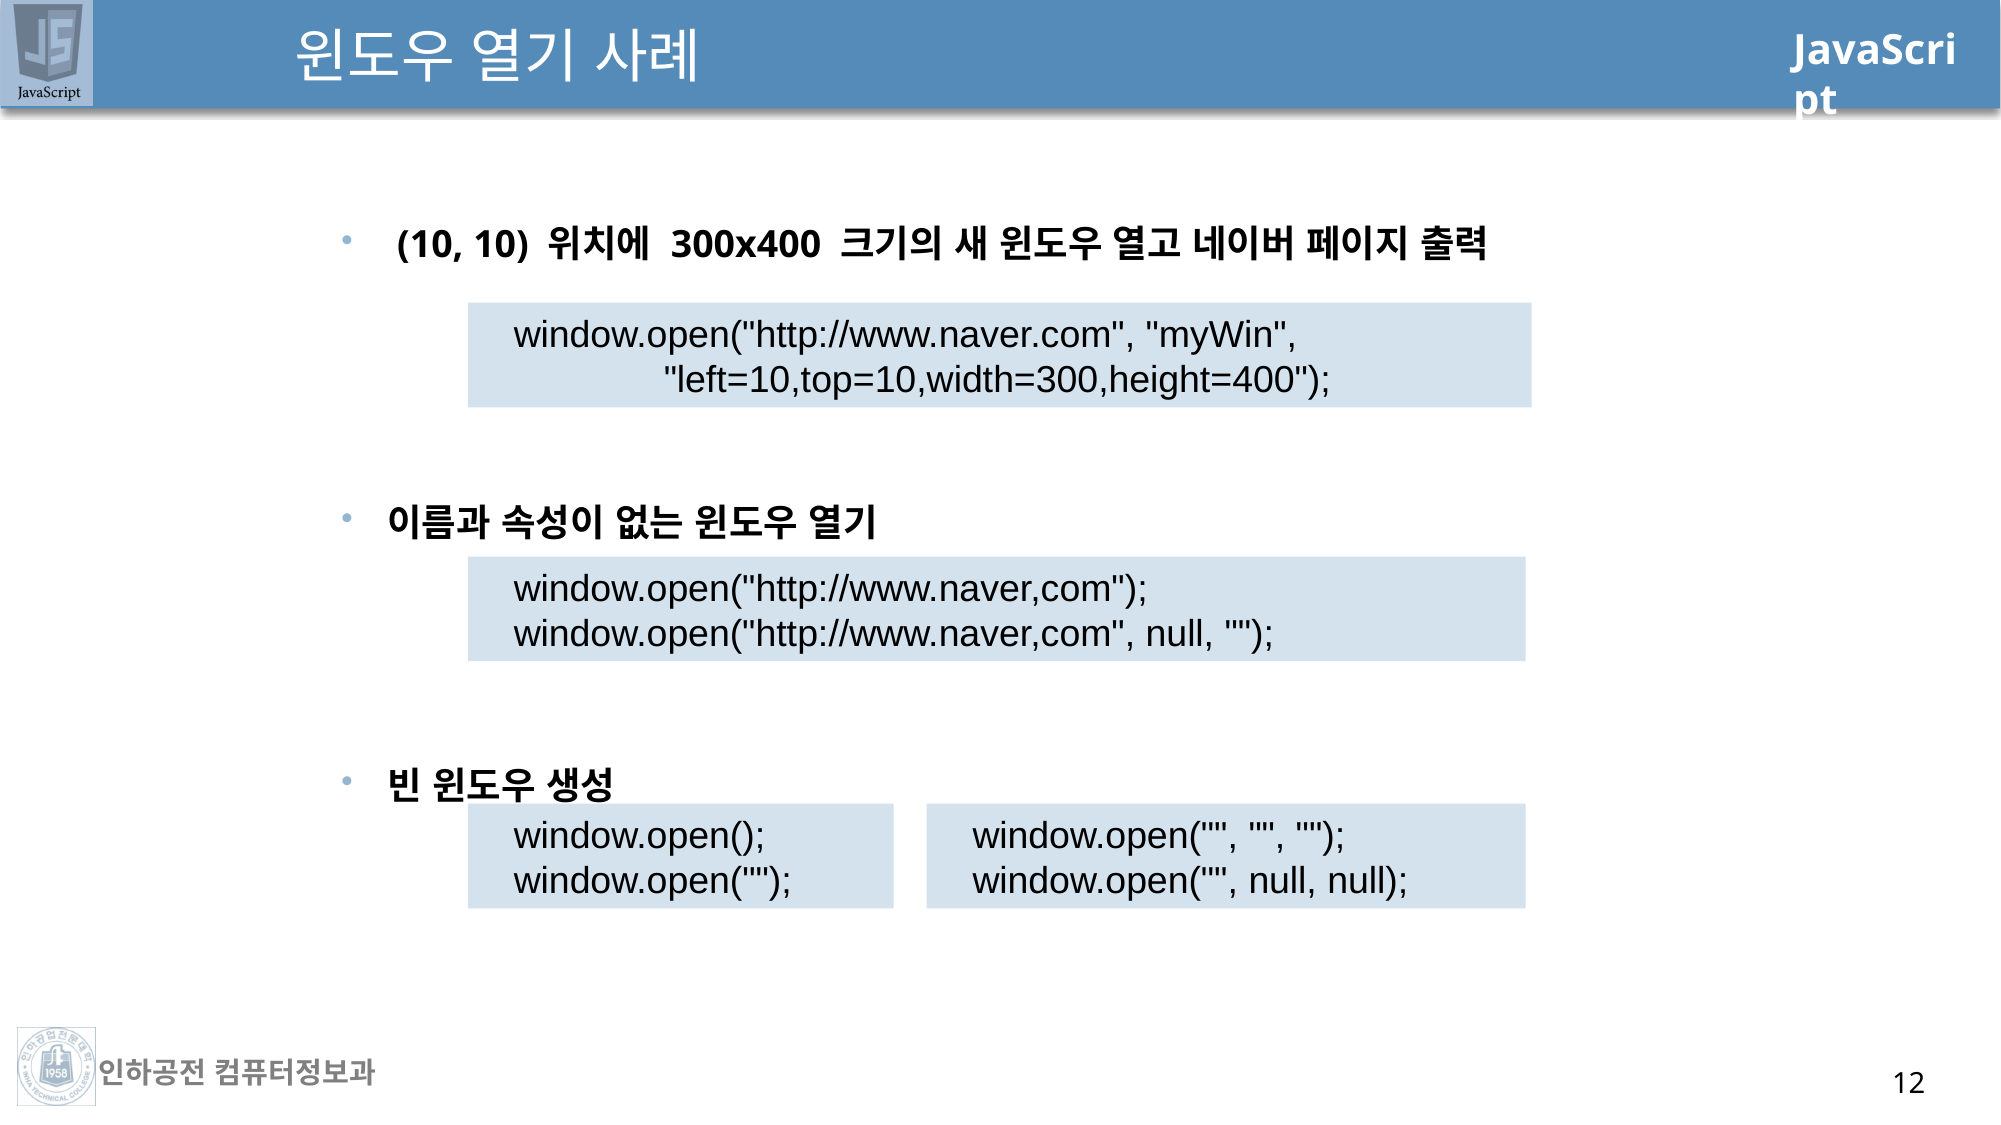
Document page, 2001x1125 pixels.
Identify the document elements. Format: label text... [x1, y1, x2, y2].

text_box window.open("http://www.naver.com", "myWin", "left=10,top=10,width=300,height=400"); [467, 302, 1532, 408]
text_box window.open("http://www.naver,com"); window.open("http://www.naver,com", null, ""); [467, 556, 1526, 662]
text_box window.open(); window.open(""); [467, 803, 894, 909]
text_box window.open("", "", ""); window.open("", null, null); [926, 803, 1526, 909]
title 윈도우 열기 사례 [279, 7, 1390, 102]
list (10, 10) 위치에 300x400 크기의 새 윈도우 열고 네이버 페이지 출력 이름과 속성이 없는 윈도우 열기 빈 윈도우 생성 [267, 143, 1934, 970]
